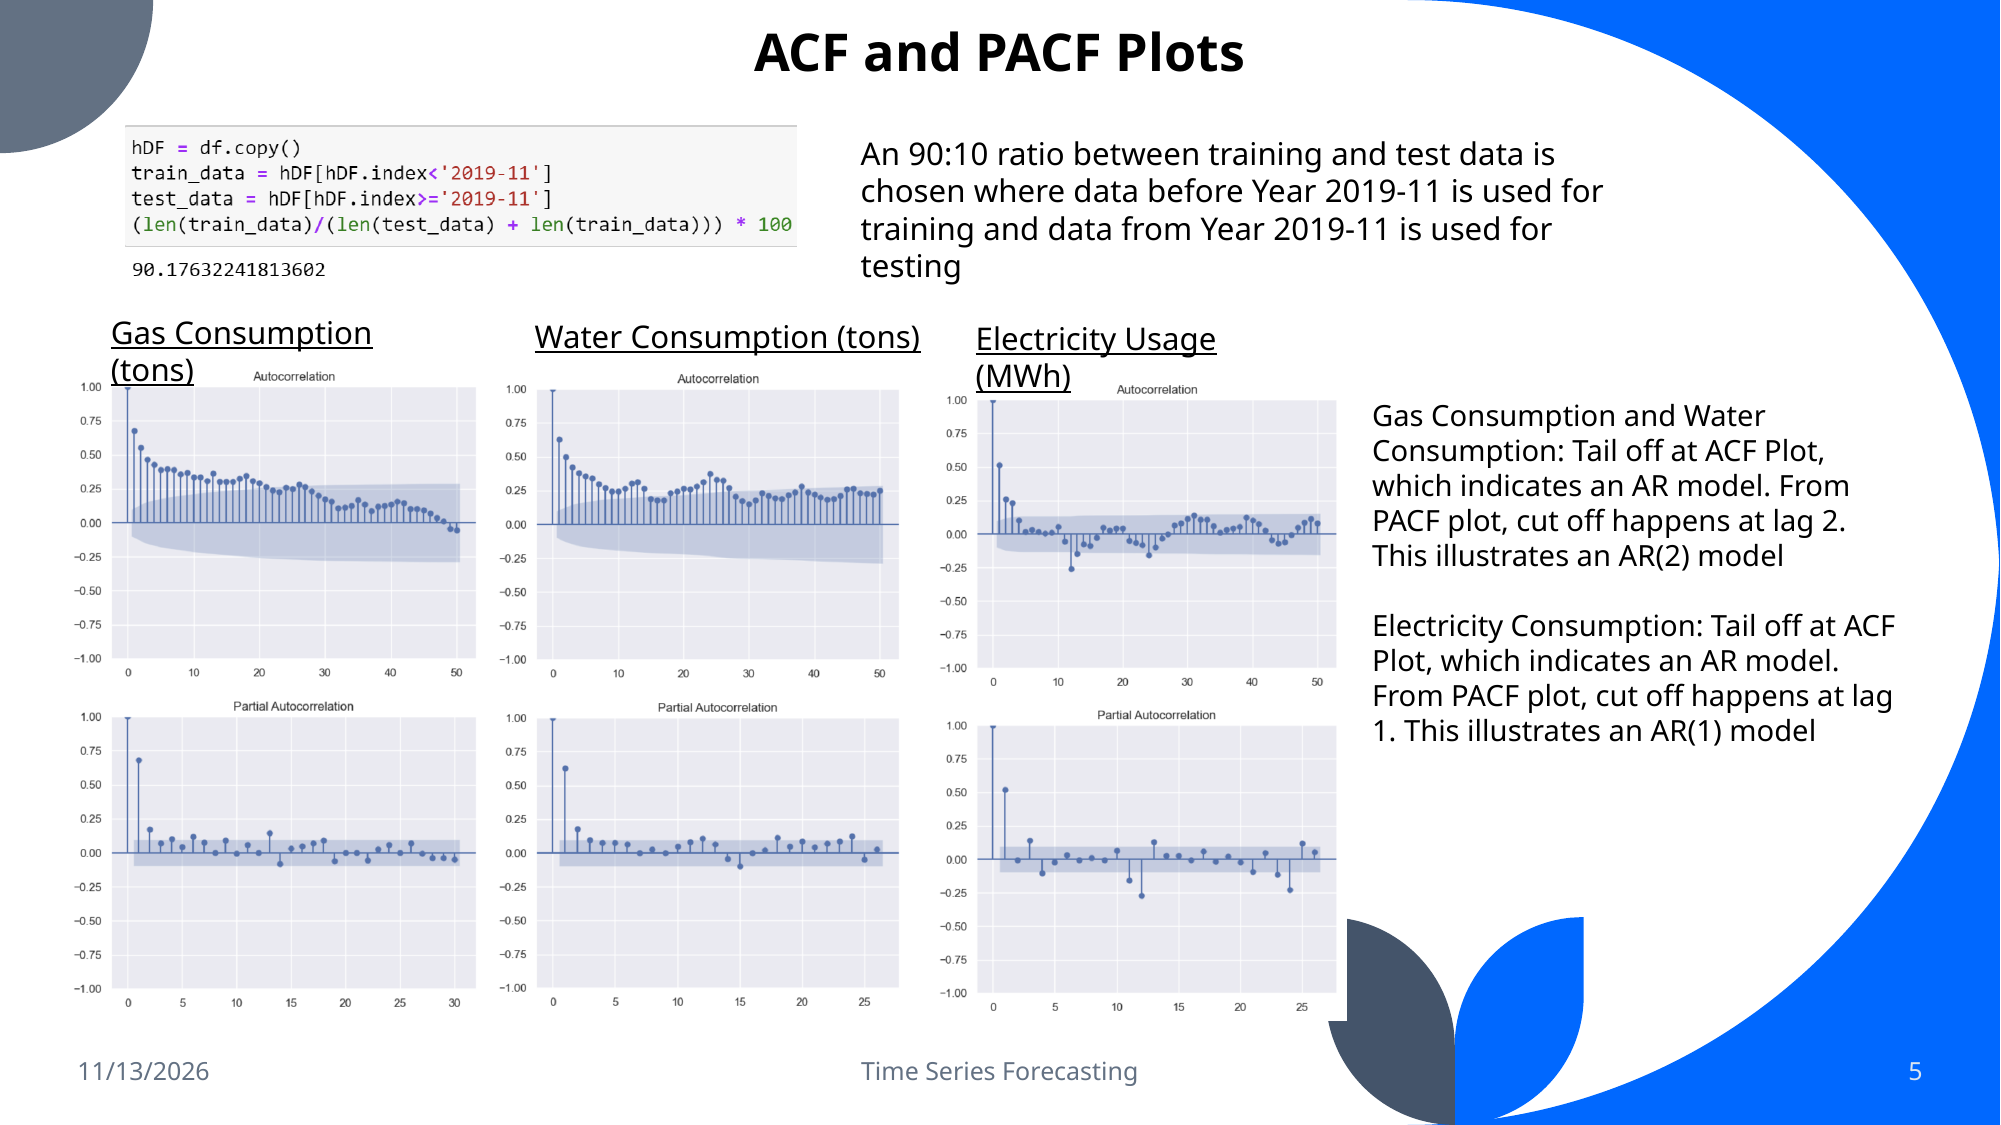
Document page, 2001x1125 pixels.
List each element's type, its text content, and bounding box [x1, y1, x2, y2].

picture [62, 362, 484, 1015]
text_box Gas Consumption (tons) [96, 305, 468, 362]
picture [933, 383, 1347, 1021]
text_box Gas Consumption and Water Consumption: Tail off at ACF Plot, which indicates an AR model. From PACF plot, cut off happens at lag 2. This illustrates an AR(2) model Electricity Consumption: Tail off at ACF Plot, which indicates an AR model. From PACF plot, cut off happens at lag 1. This illustrates an AR(1) model [1357, 390, 1919, 755]
title ACF and PACF Plots [197, 23, 1802, 91]
picture [494, 366, 908, 1015]
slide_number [62, 1042, 513, 1103]
text_box Water Consumption (tons) [519, 309, 937, 362]
text_box Electricity Usage (MWh) [960, 311, 1319, 383]
footer Time Series Forecasting [662, 1042, 1338, 1103]
text_box An 90:10 ratio between training and test data is chosen where data before Year 2019-11 is used for training and data from Year 2019-11 is used for testing [845, 126, 1638, 292]
slide_number 5 [1665, 1042, 1938, 1103]
picture [124, 122, 797, 284]
